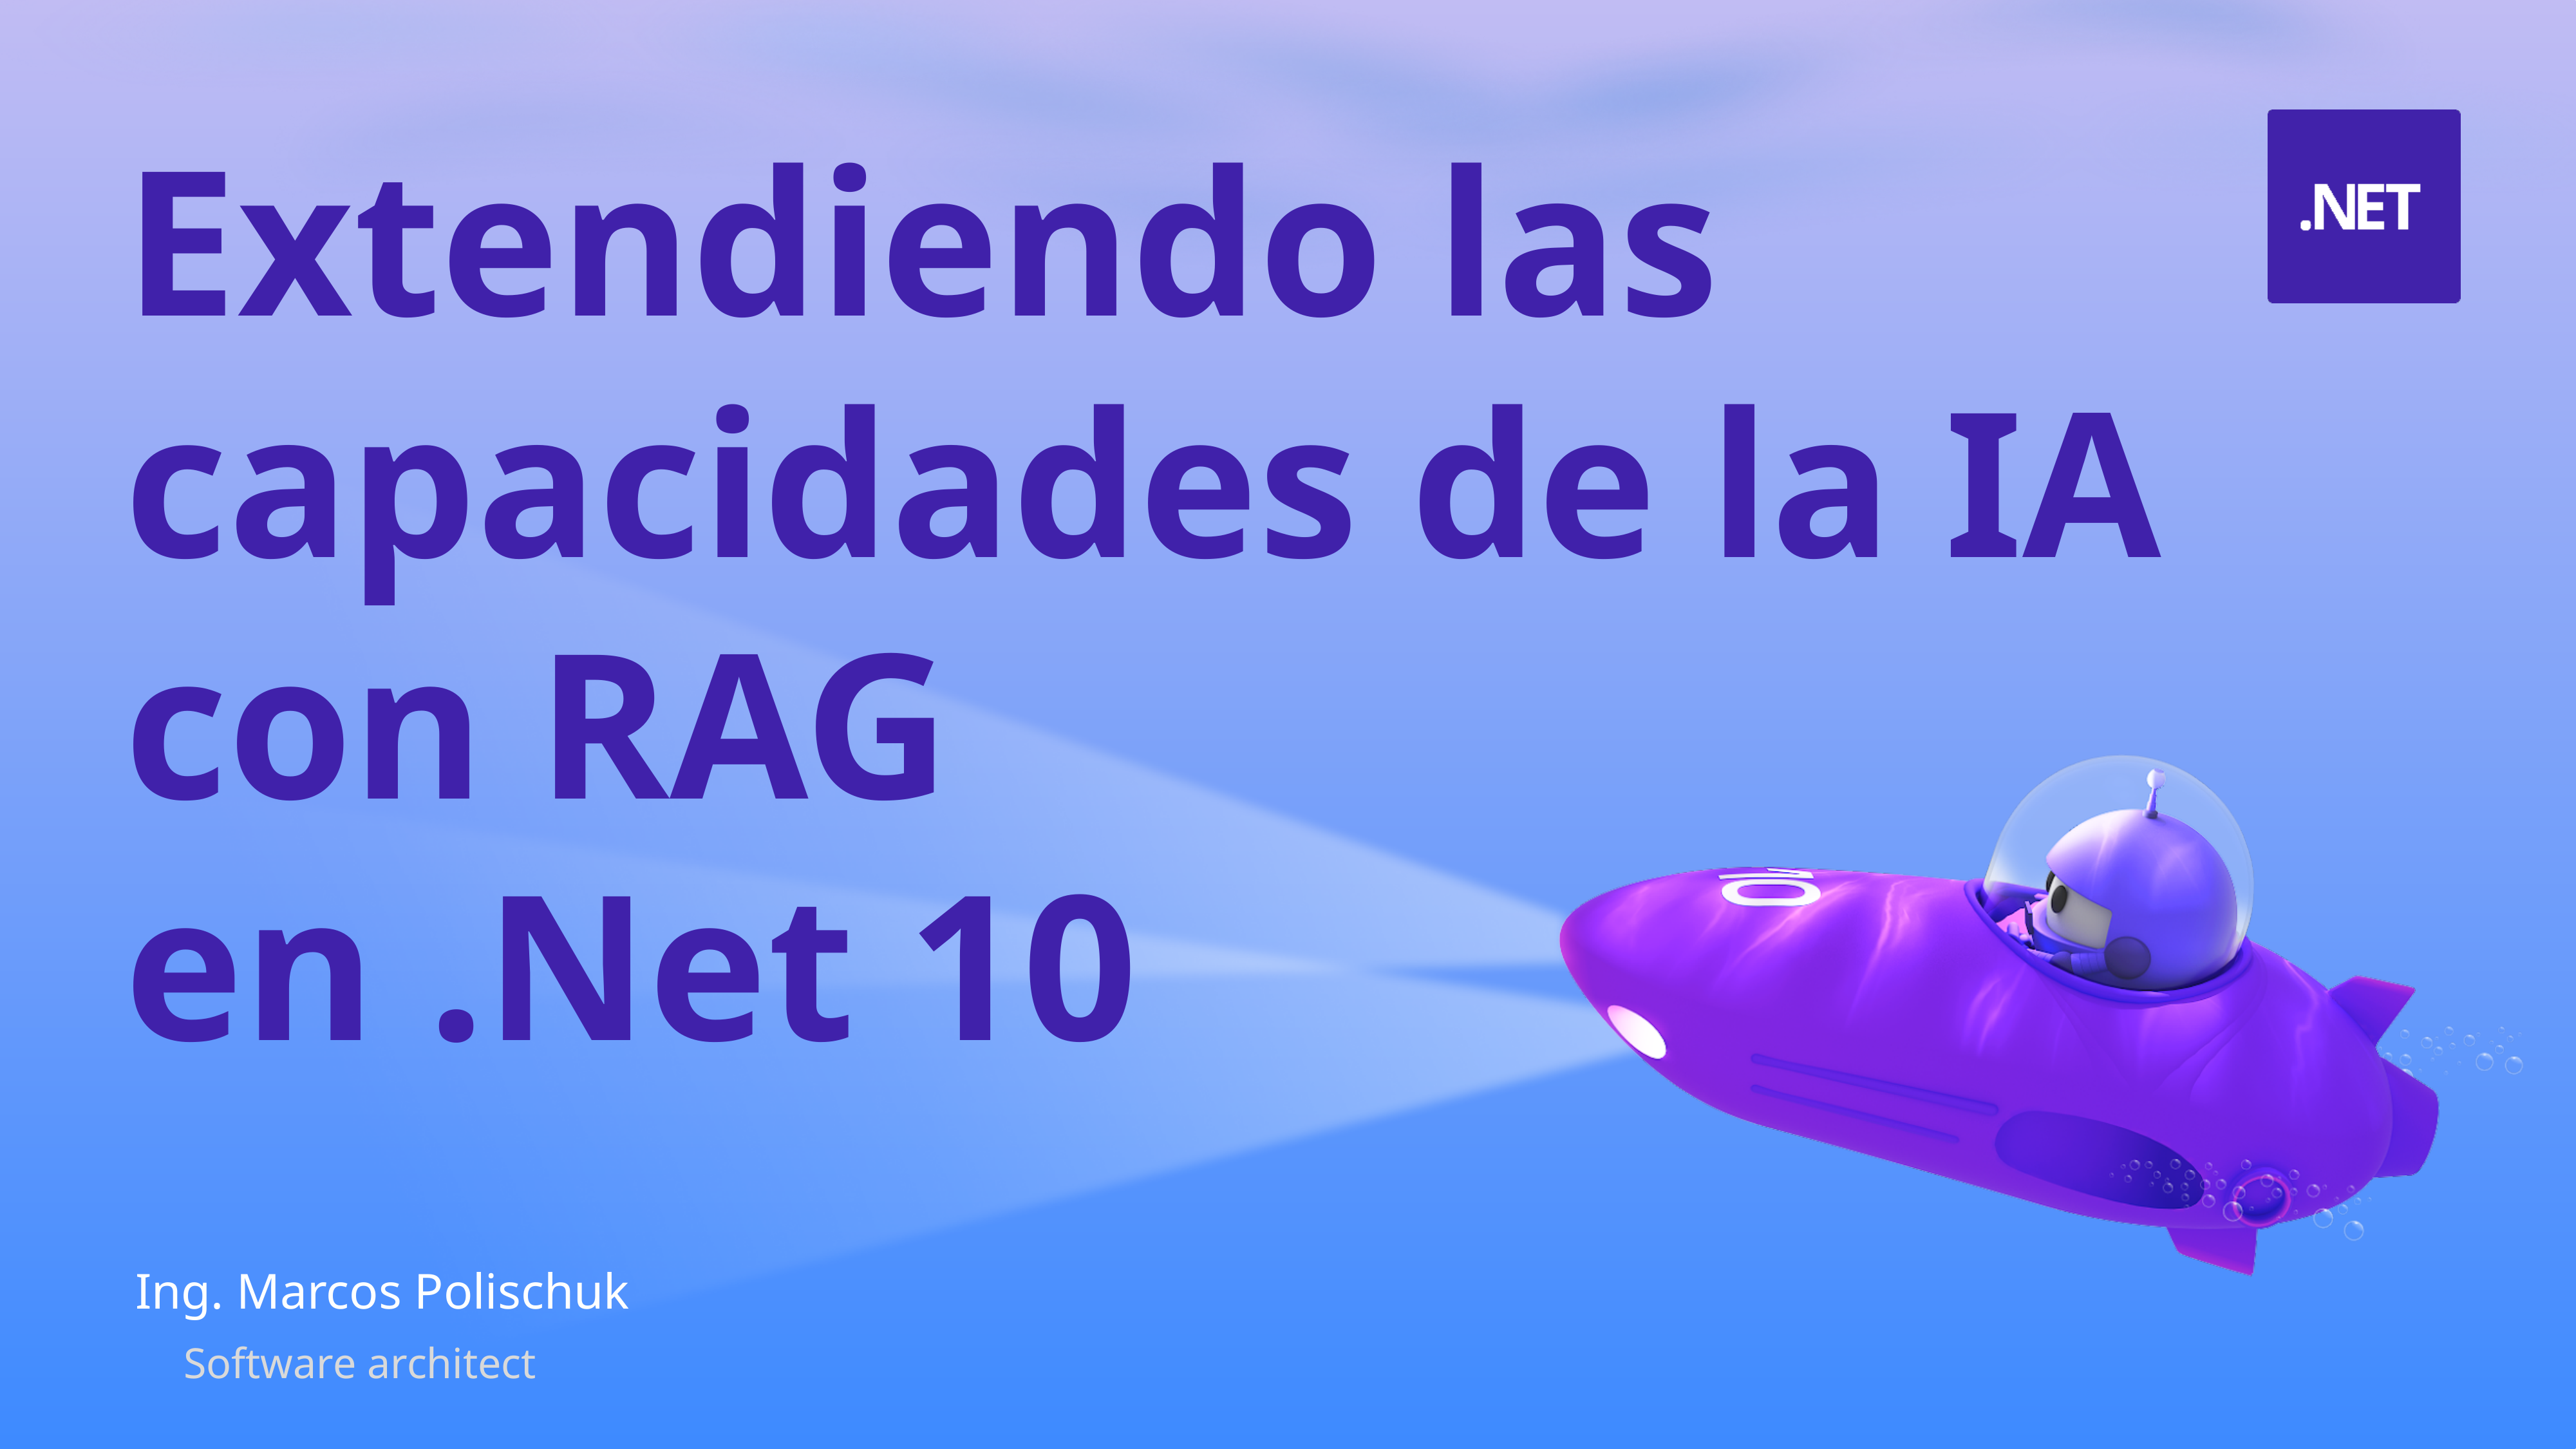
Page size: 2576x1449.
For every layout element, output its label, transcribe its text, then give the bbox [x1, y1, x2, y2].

picture [0, 359, 2544, 1426]
list Extendiendo las capacidades de la IA con RAG en .Net 10 [115, 109, 2177, 303]
text_box Software architect [108, 1316, 612, 1397]
text_box Ing. Marcos Polischuk [108, 1238, 657, 1329]
picture [0, 0, 2576, 303]
